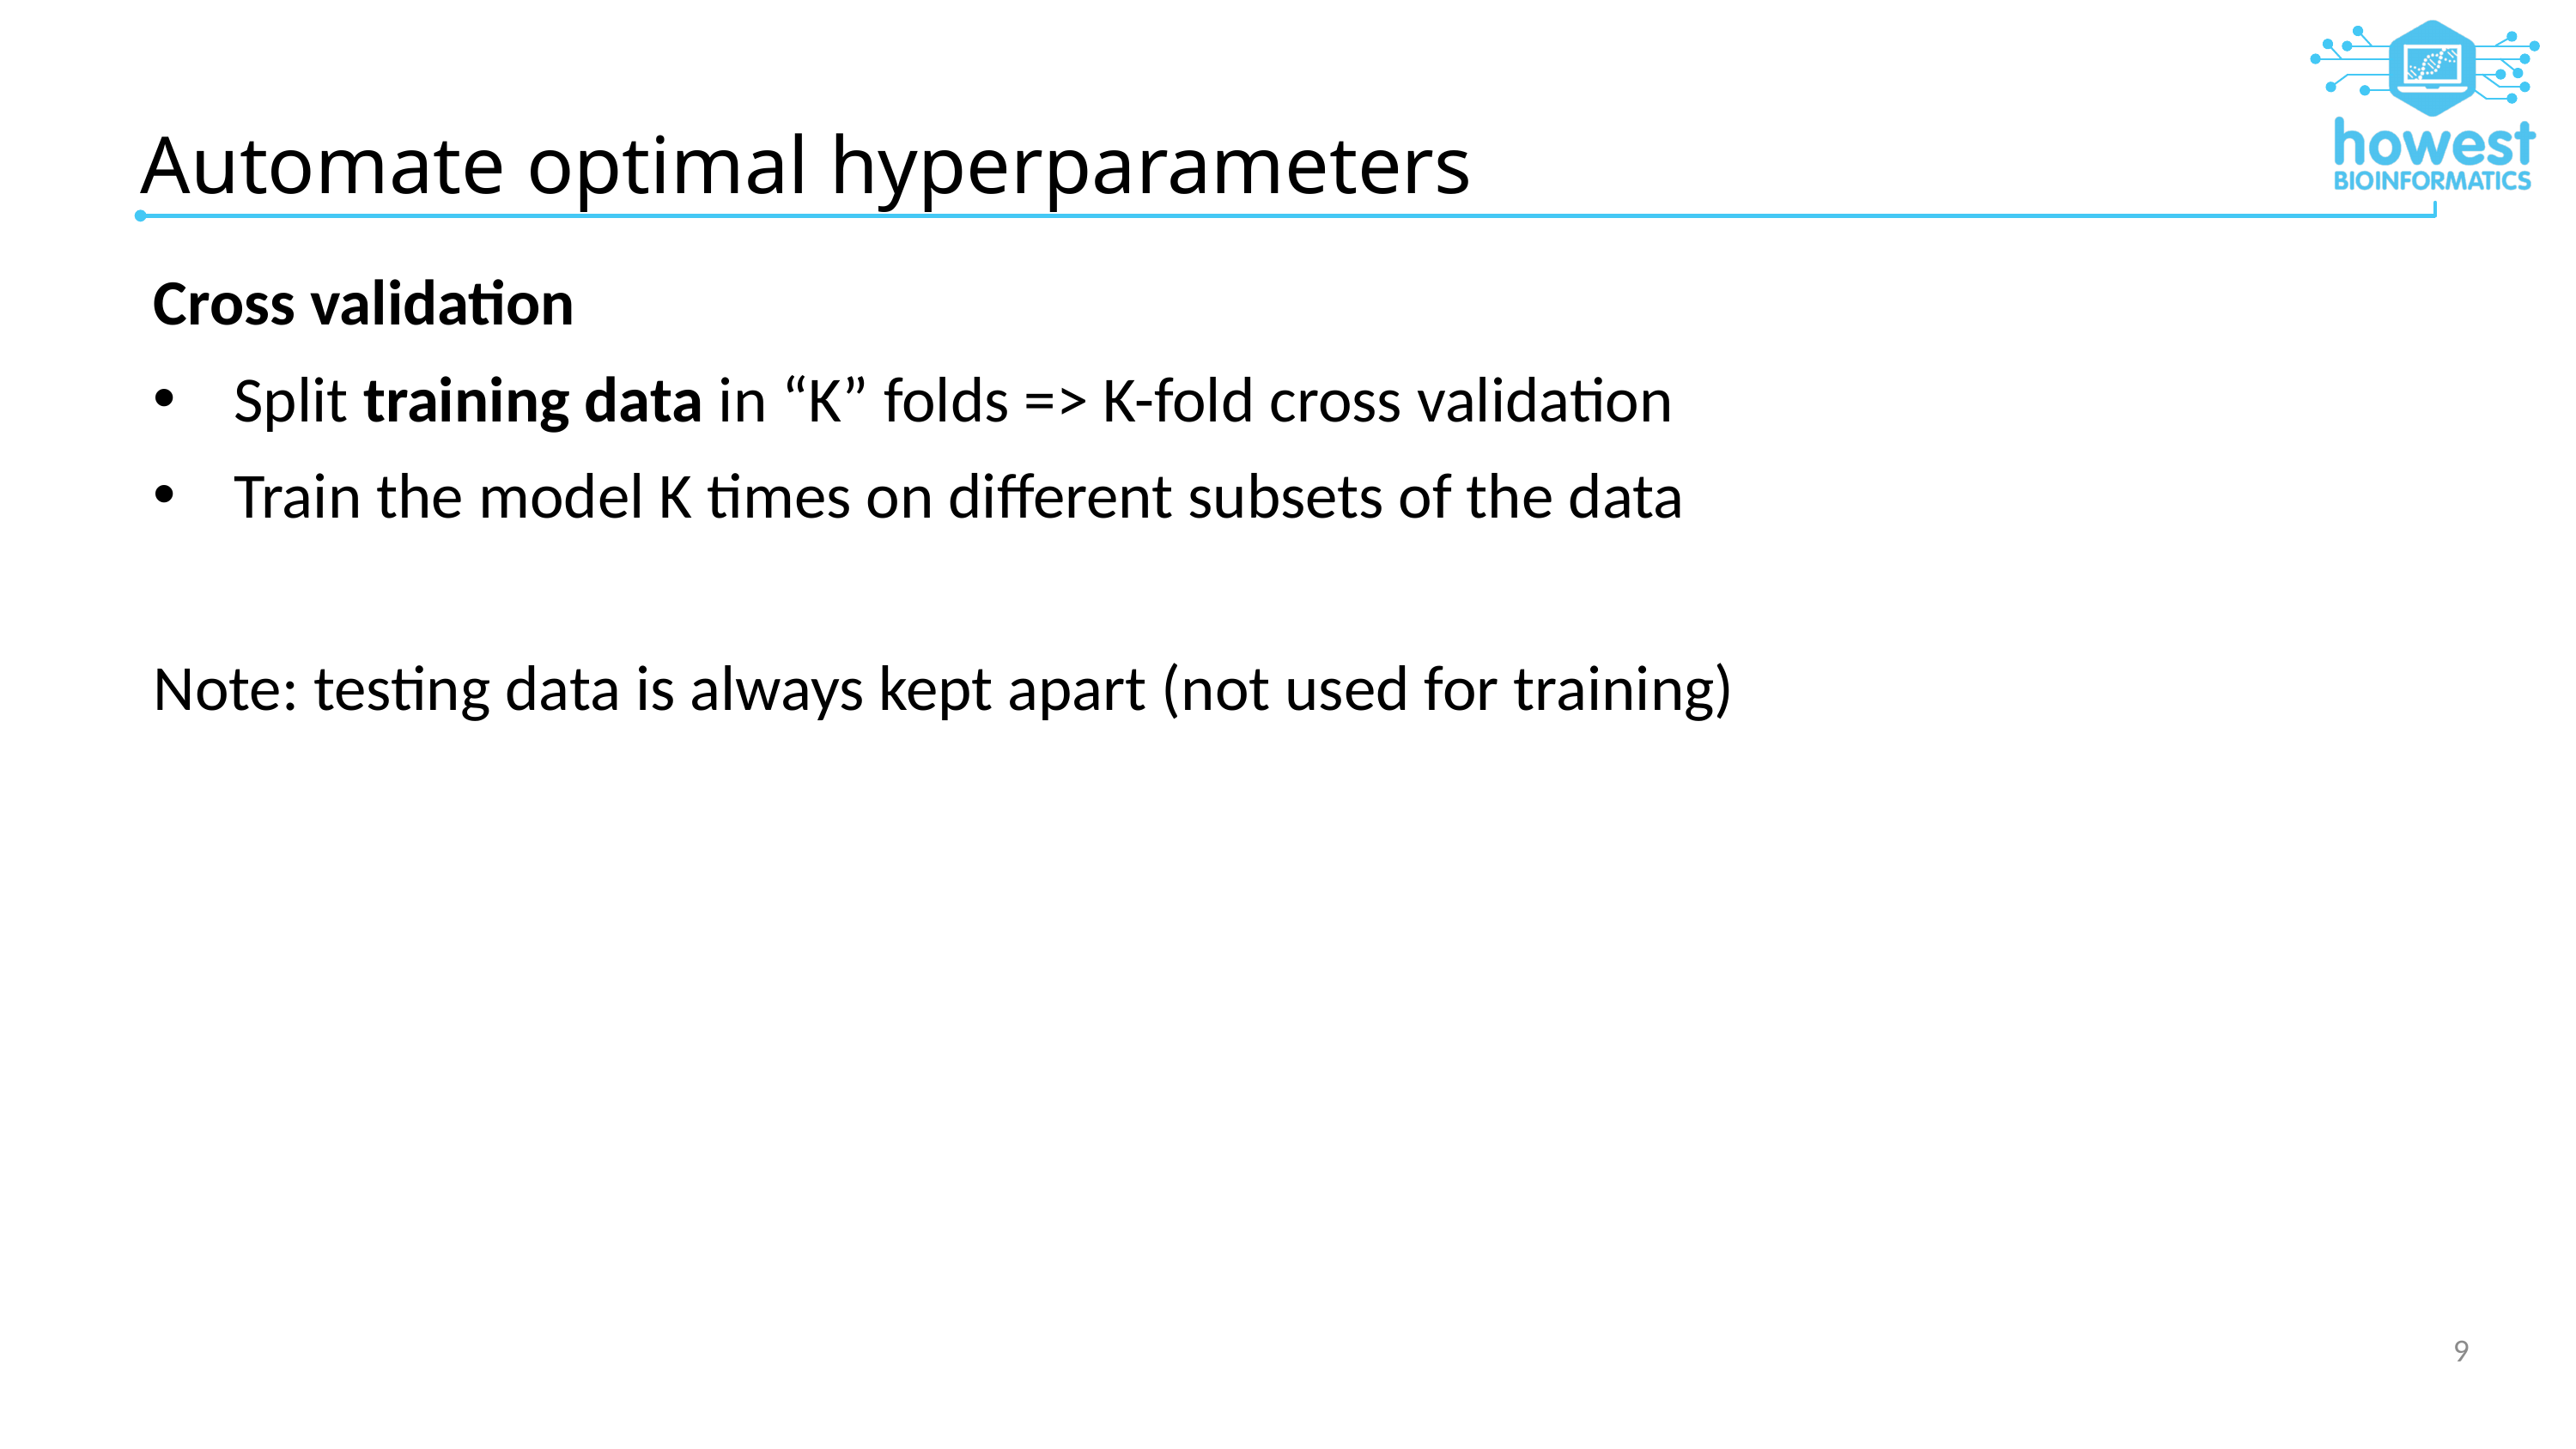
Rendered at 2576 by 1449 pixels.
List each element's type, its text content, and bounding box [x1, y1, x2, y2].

title Automate optimal hyperparameters [140, 124, 2252, 215]
slide_number 9 [2341, 1310, 2482, 1388]
picture [2312, 0, 2559, 228]
list Cross validation Split training data in “K” folds => K-fold cross validation Train the model K times on different subsets of the data Note: testing data is always kept apart (not used for training) [140, 263, 2476, 1123]
